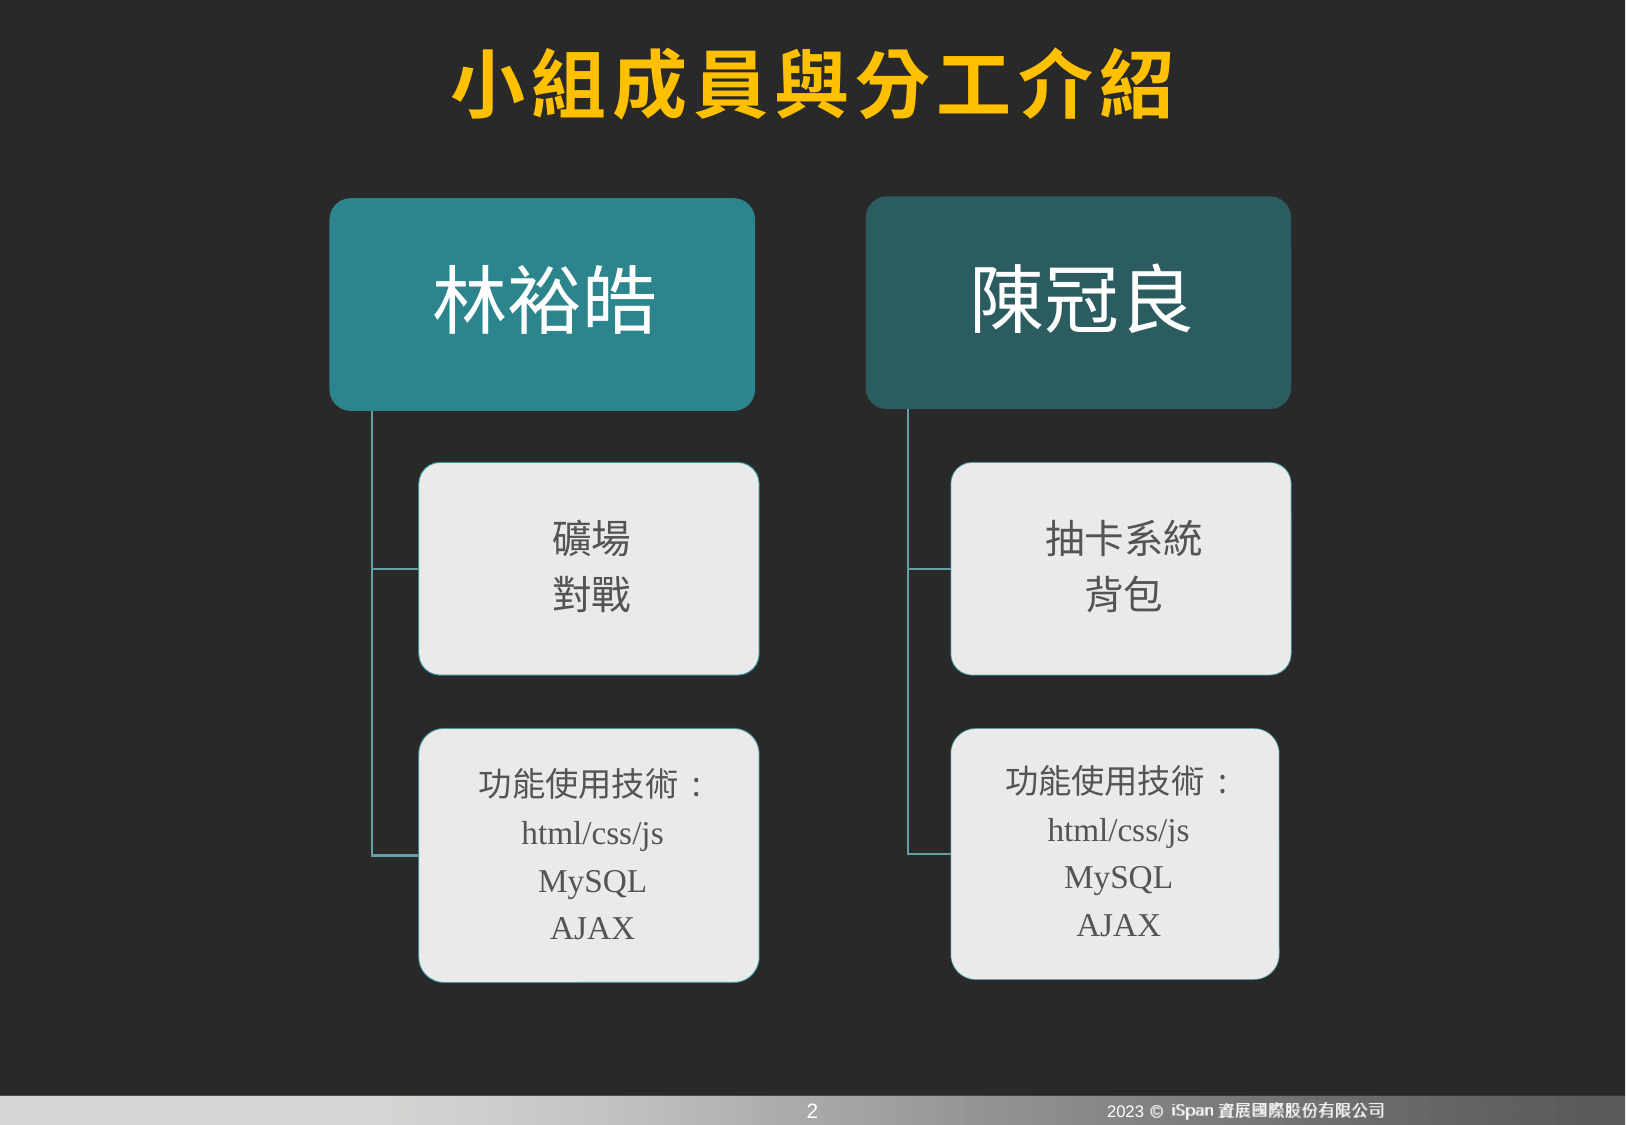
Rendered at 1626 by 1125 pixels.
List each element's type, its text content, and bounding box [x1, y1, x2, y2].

picture [0, 0, 1626, 1125]
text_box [274, 196, 1350, 983]
slide_number 2023 [1092, 1096, 1191, 1125]
title 小組成員與分工介紹 [103, 26, 1522, 139]
